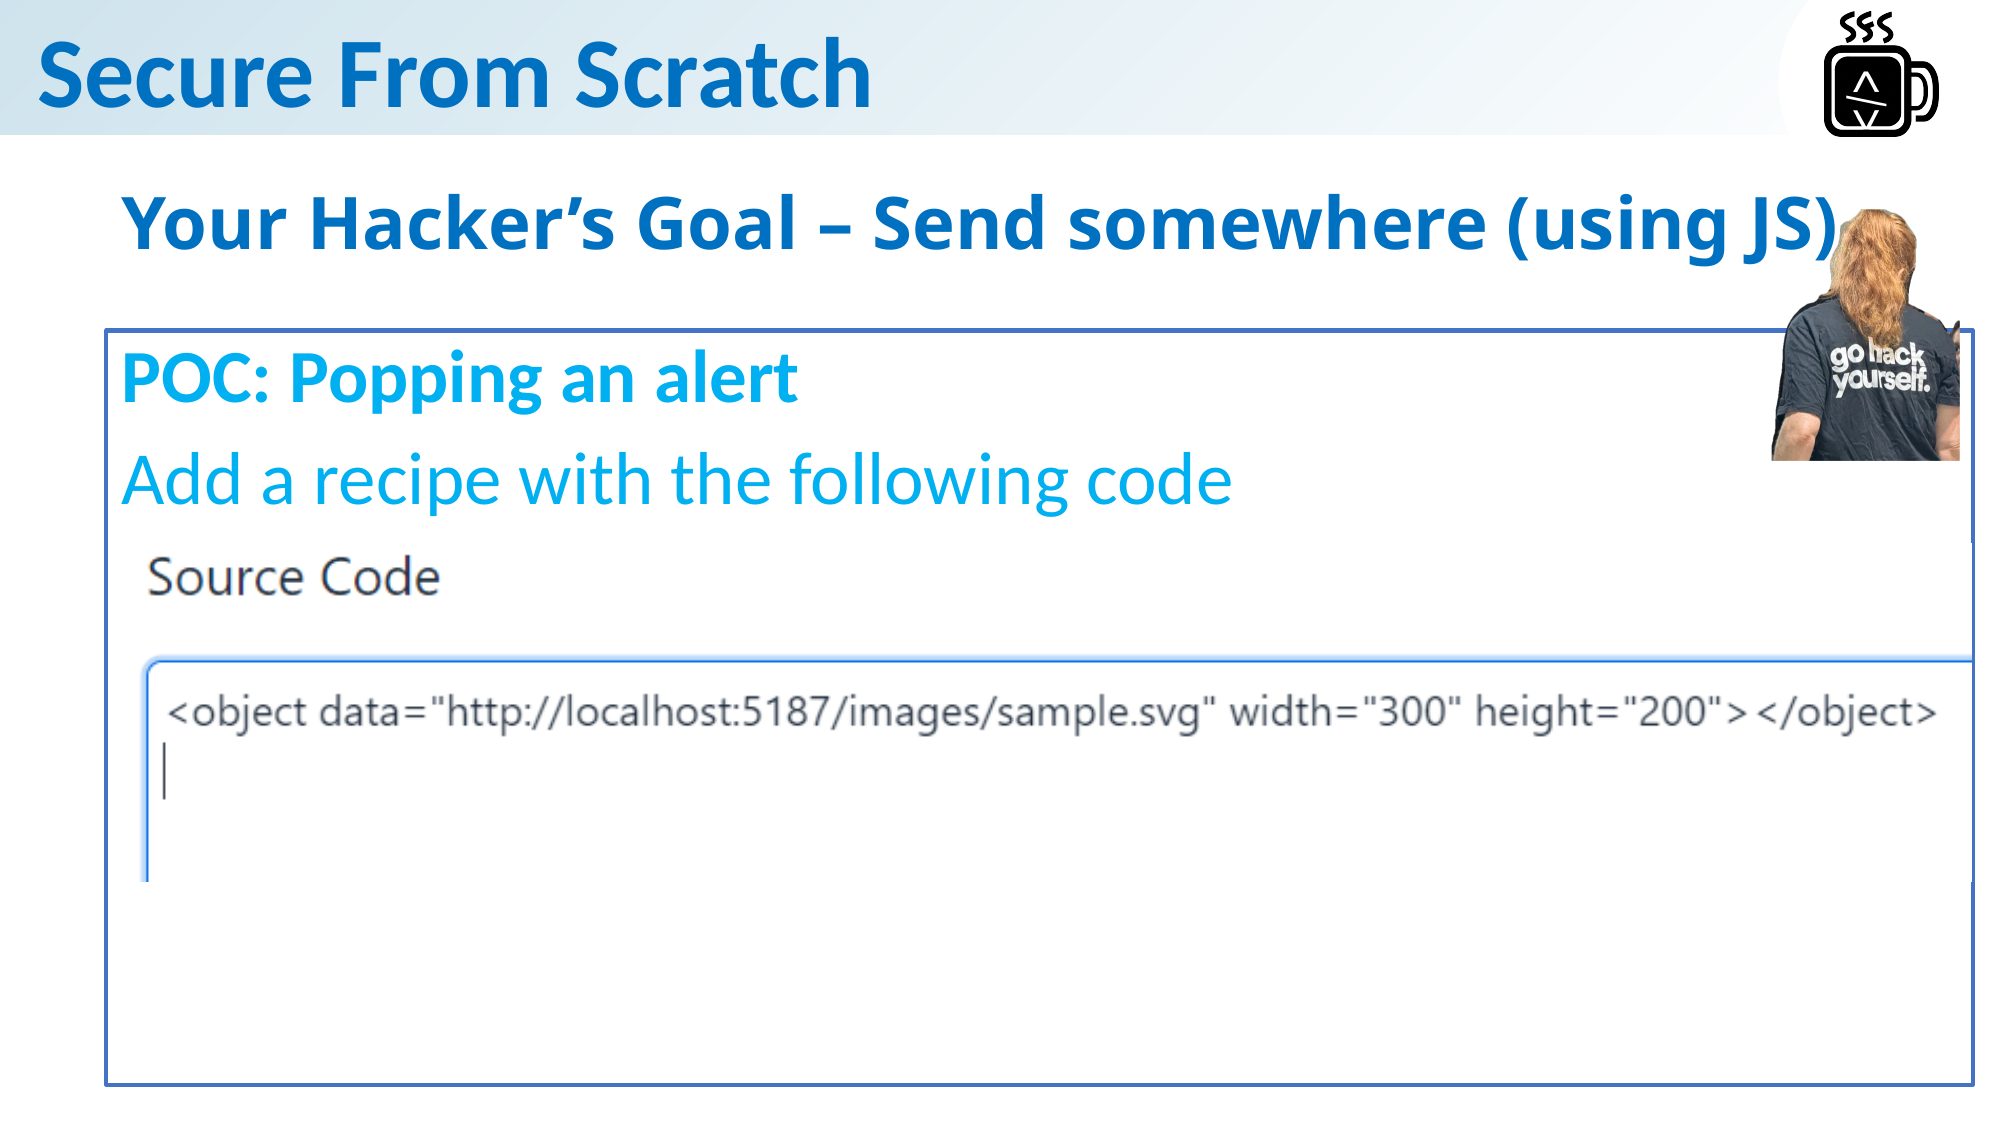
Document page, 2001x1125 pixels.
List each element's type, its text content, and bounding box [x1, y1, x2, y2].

list POC: Popping an alert Add a recipe with the following code [106, 330, 1973, 1085]
picture [1739, 209, 1991, 461]
title Your Hacker’s Goal – Send somewhere (using JS) [106, 156, 2000, 296]
picture [1824, 11, 1939, 137]
picture [130, 543, 1972, 883]
